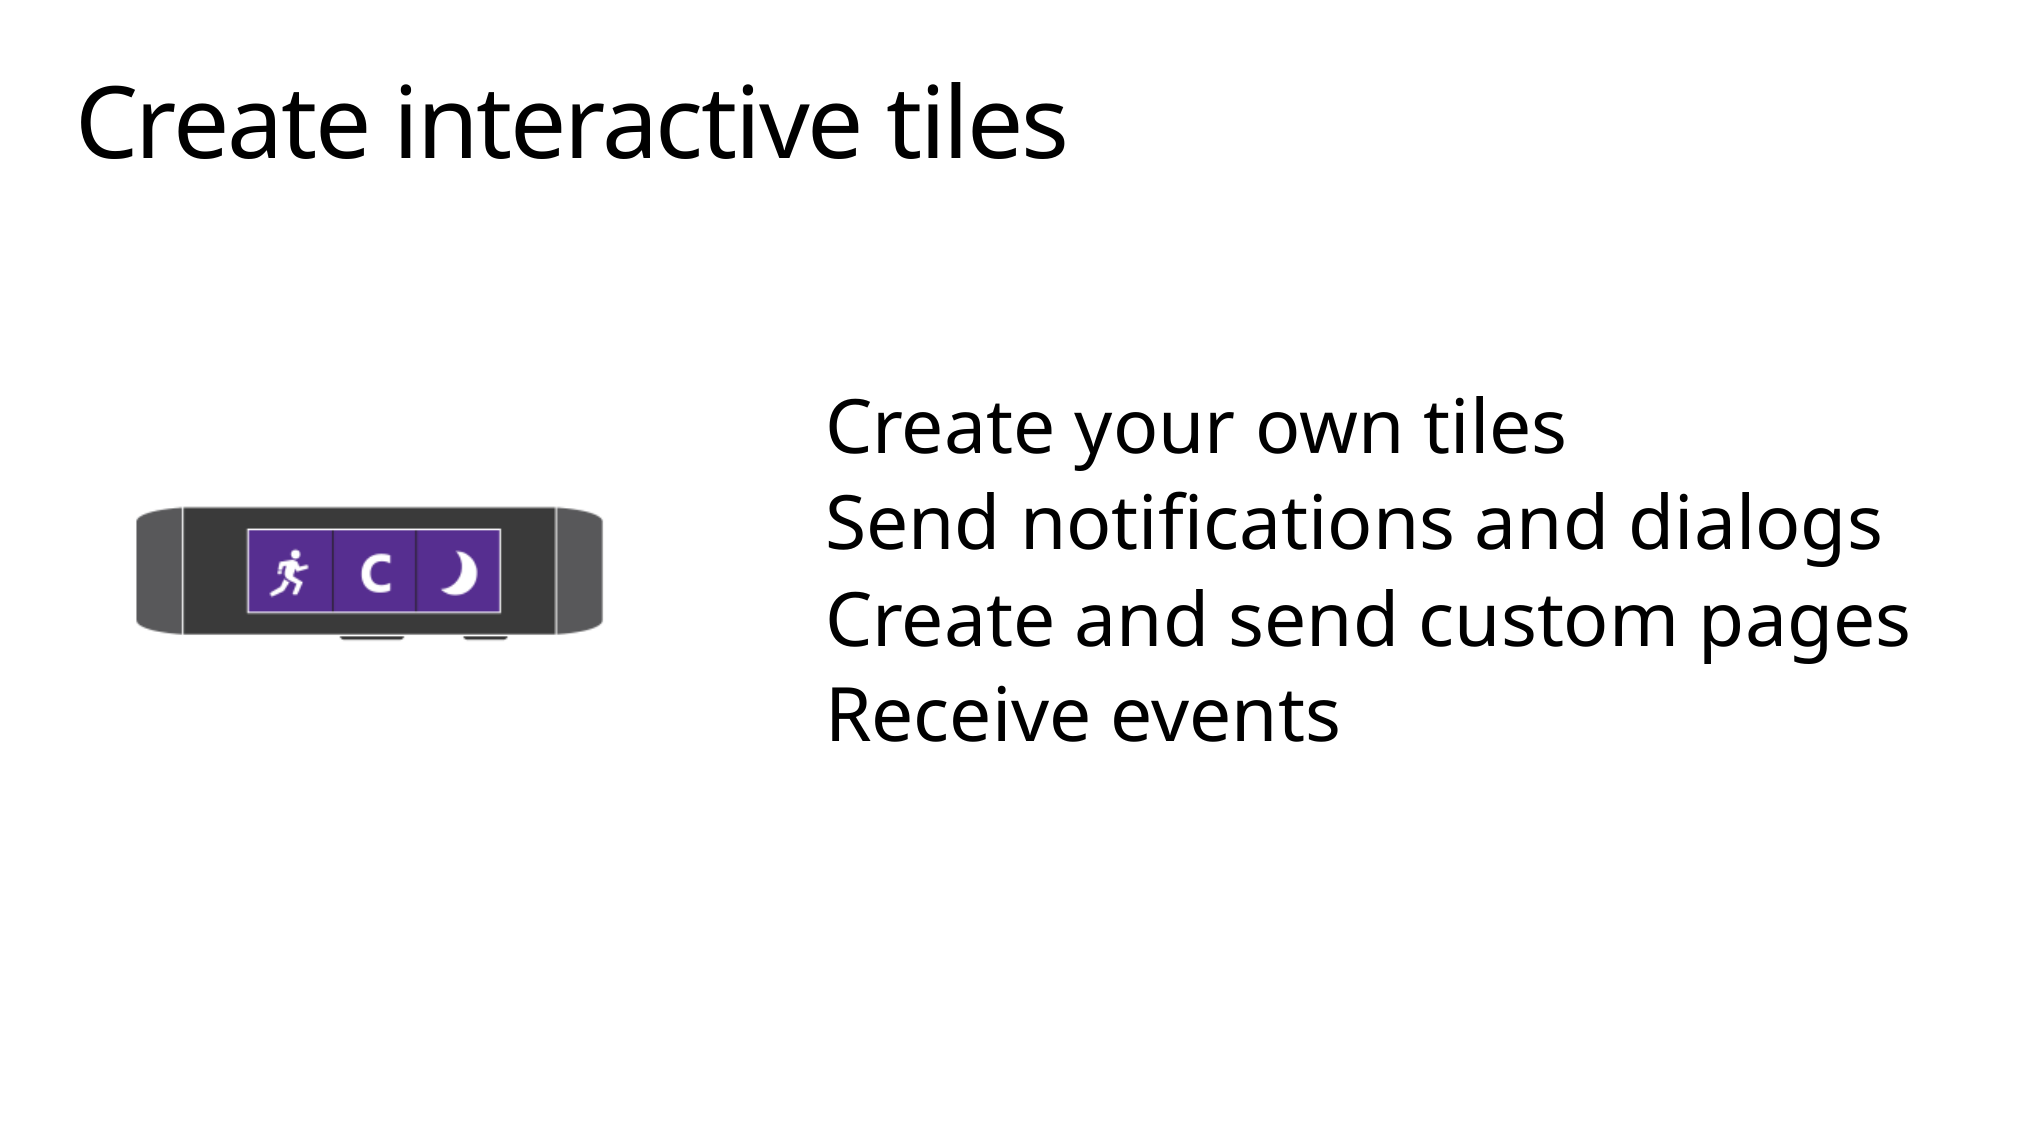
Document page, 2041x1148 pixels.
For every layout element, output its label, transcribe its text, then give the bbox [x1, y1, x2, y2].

title Create interactive tiles [45, 48, 1996, 199]
list Create your own tiles Send notifications and dialogs Create and send custom pages Receive events [795, 498, 1996, 649]
picture [107, 414, 636, 699]
